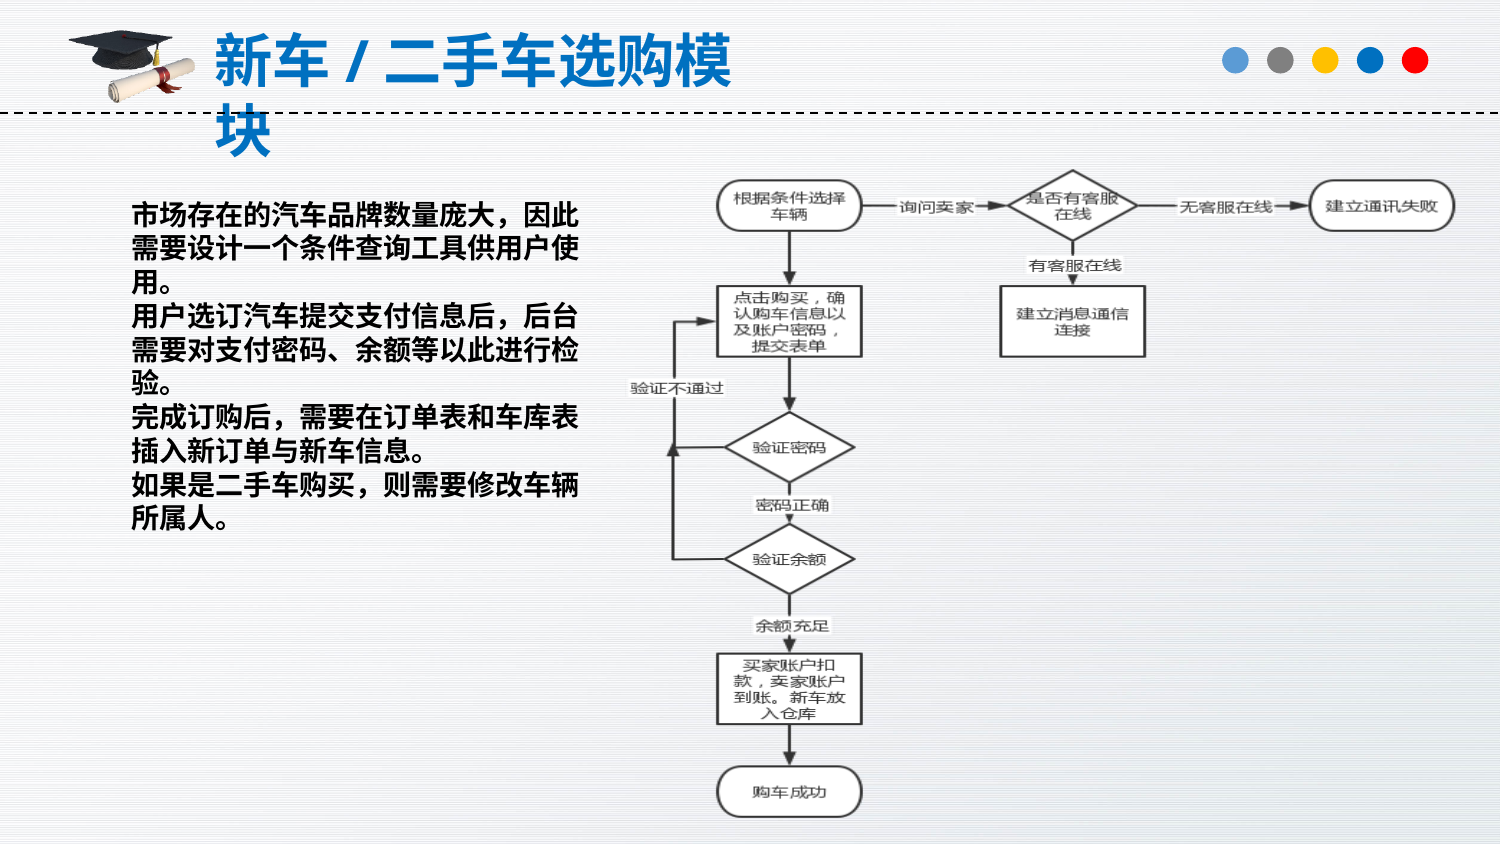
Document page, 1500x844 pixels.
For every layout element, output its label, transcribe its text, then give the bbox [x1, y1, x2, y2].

text_box 新车/二手车选购模块 [200, 113, 787, 172]
text_box [1266, 45, 1295, 75]
text_box [1221, 45, 1250, 75]
text_box [1400, 45, 1430, 75]
picture [0, 0, 1500, 844]
text_box 市场存在的汽车品牌数量庞大，因此需要设计一个条件查询工具供用户使用。 用户选订汽车提交支付信息后，后台需要对支付密码、余额等以此进行检验。 完成订购后，需要在订单表和车库表插入新订单与新车信息。 如果是二手车购买，则需要修改车辆所属人。 [116, 189, 574, 542]
text_box [1355, 45, 1385, 75]
text_box [1310, 45, 1340, 75]
text_box 新车/二手车选购模块 [201, 17, 787, 112]
